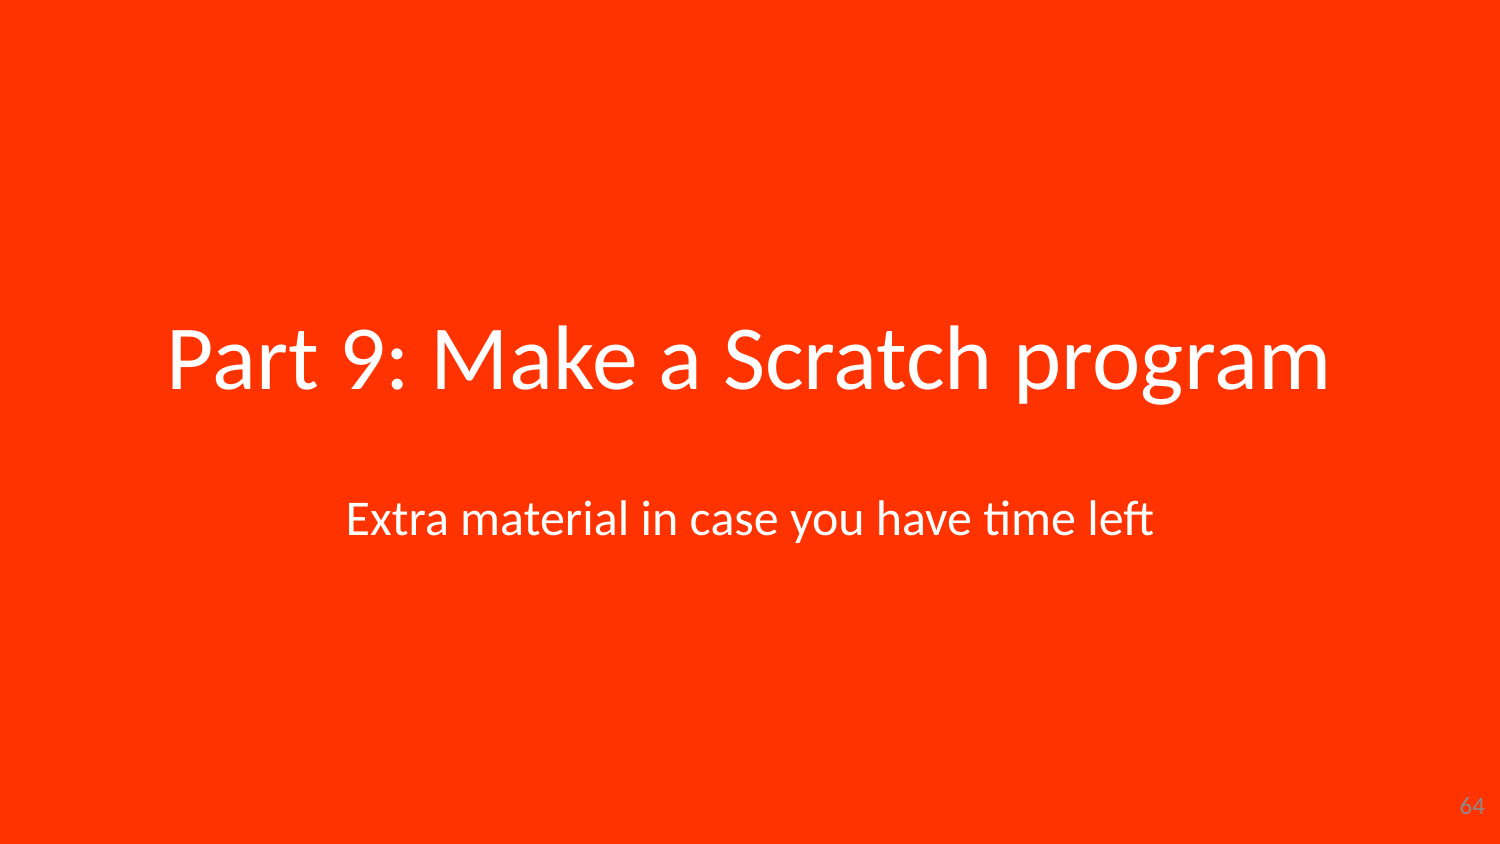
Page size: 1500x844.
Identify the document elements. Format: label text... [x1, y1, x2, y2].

slide_number 64 [1415, 782, 1500, 828]
title Part 9: Make a Scratch program [112, 262, 1388, 443]
subtitle Extra material in case you have time left [225, 478, 1275, 694]
